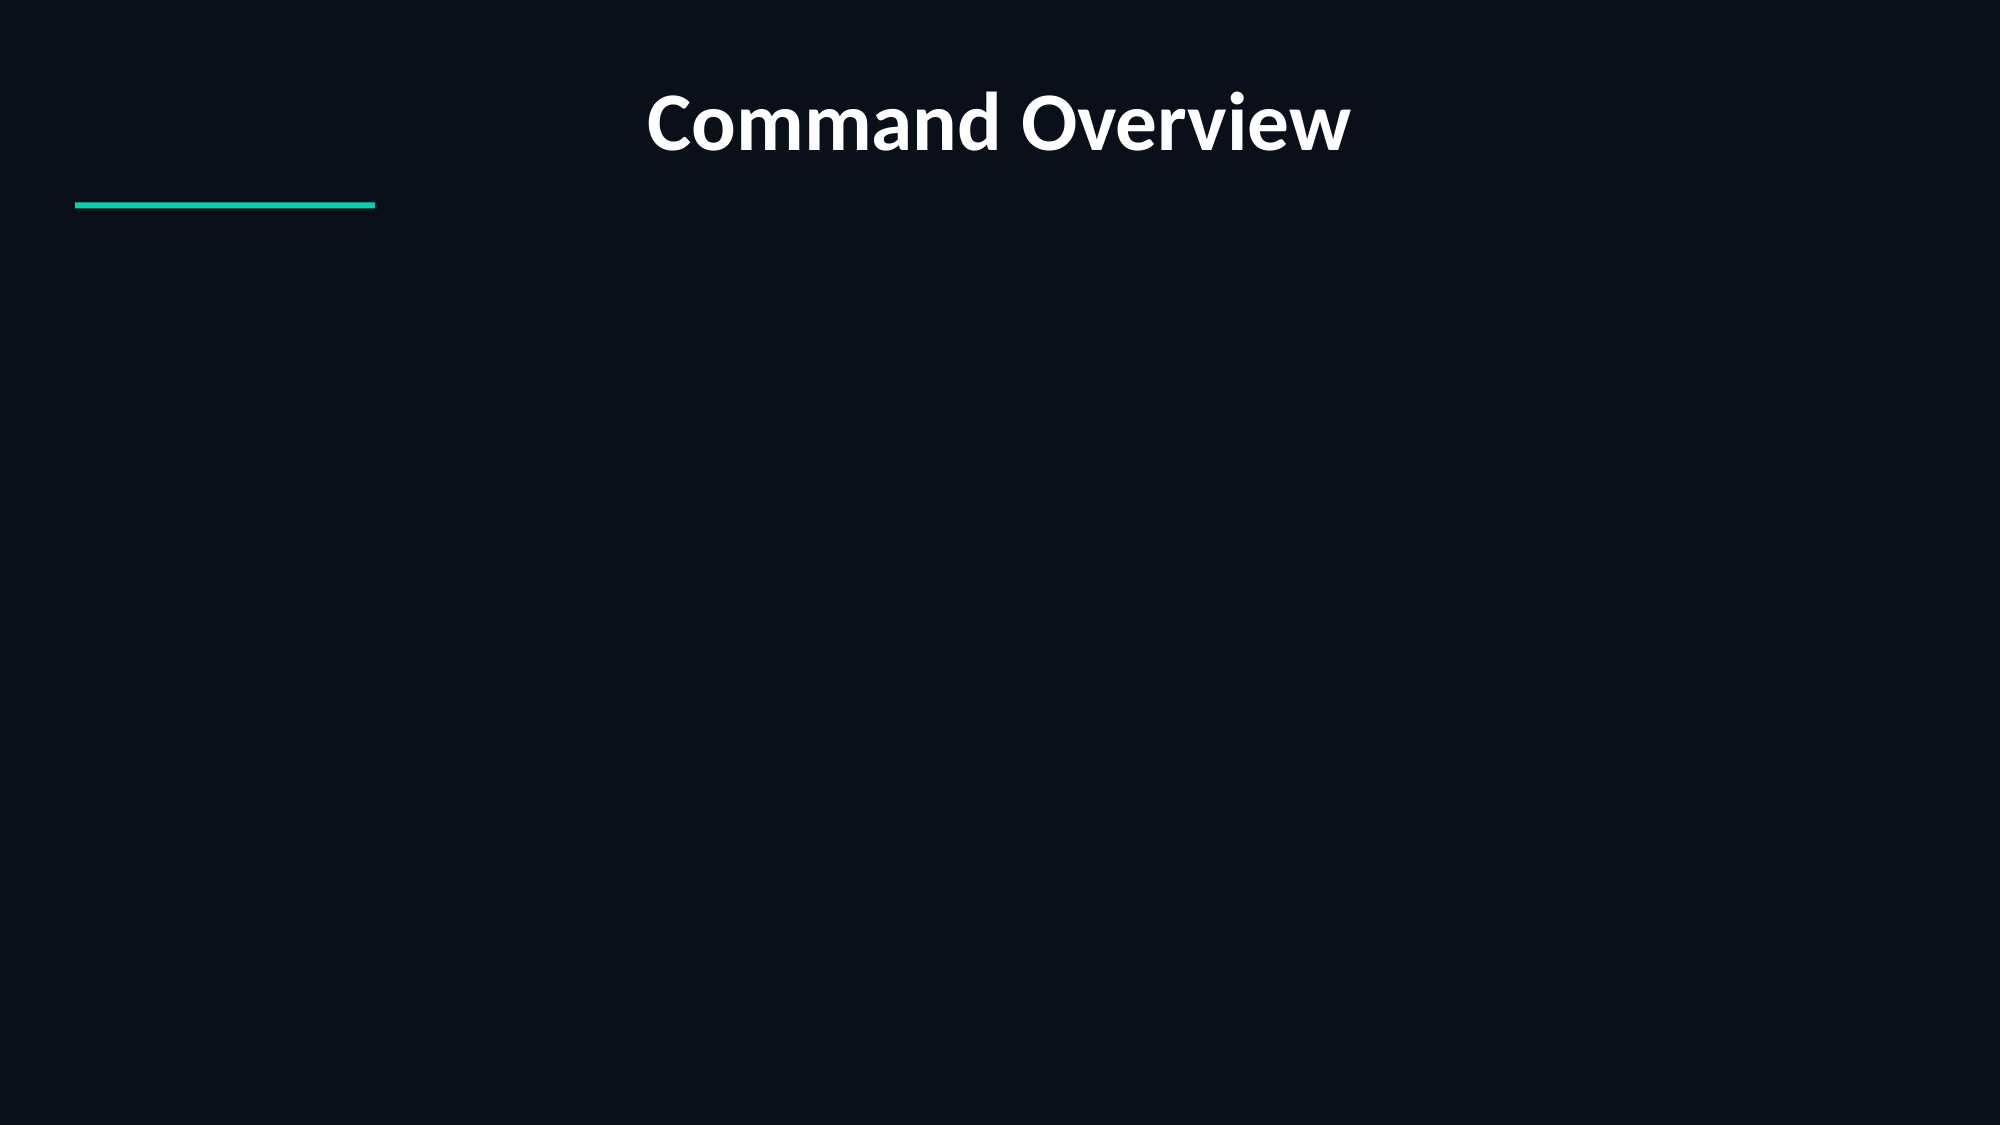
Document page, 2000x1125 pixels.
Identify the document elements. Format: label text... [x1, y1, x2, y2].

text_box [74, 202, 376, 209]
text_box Command Overview [633, 60, 1367, 175]
